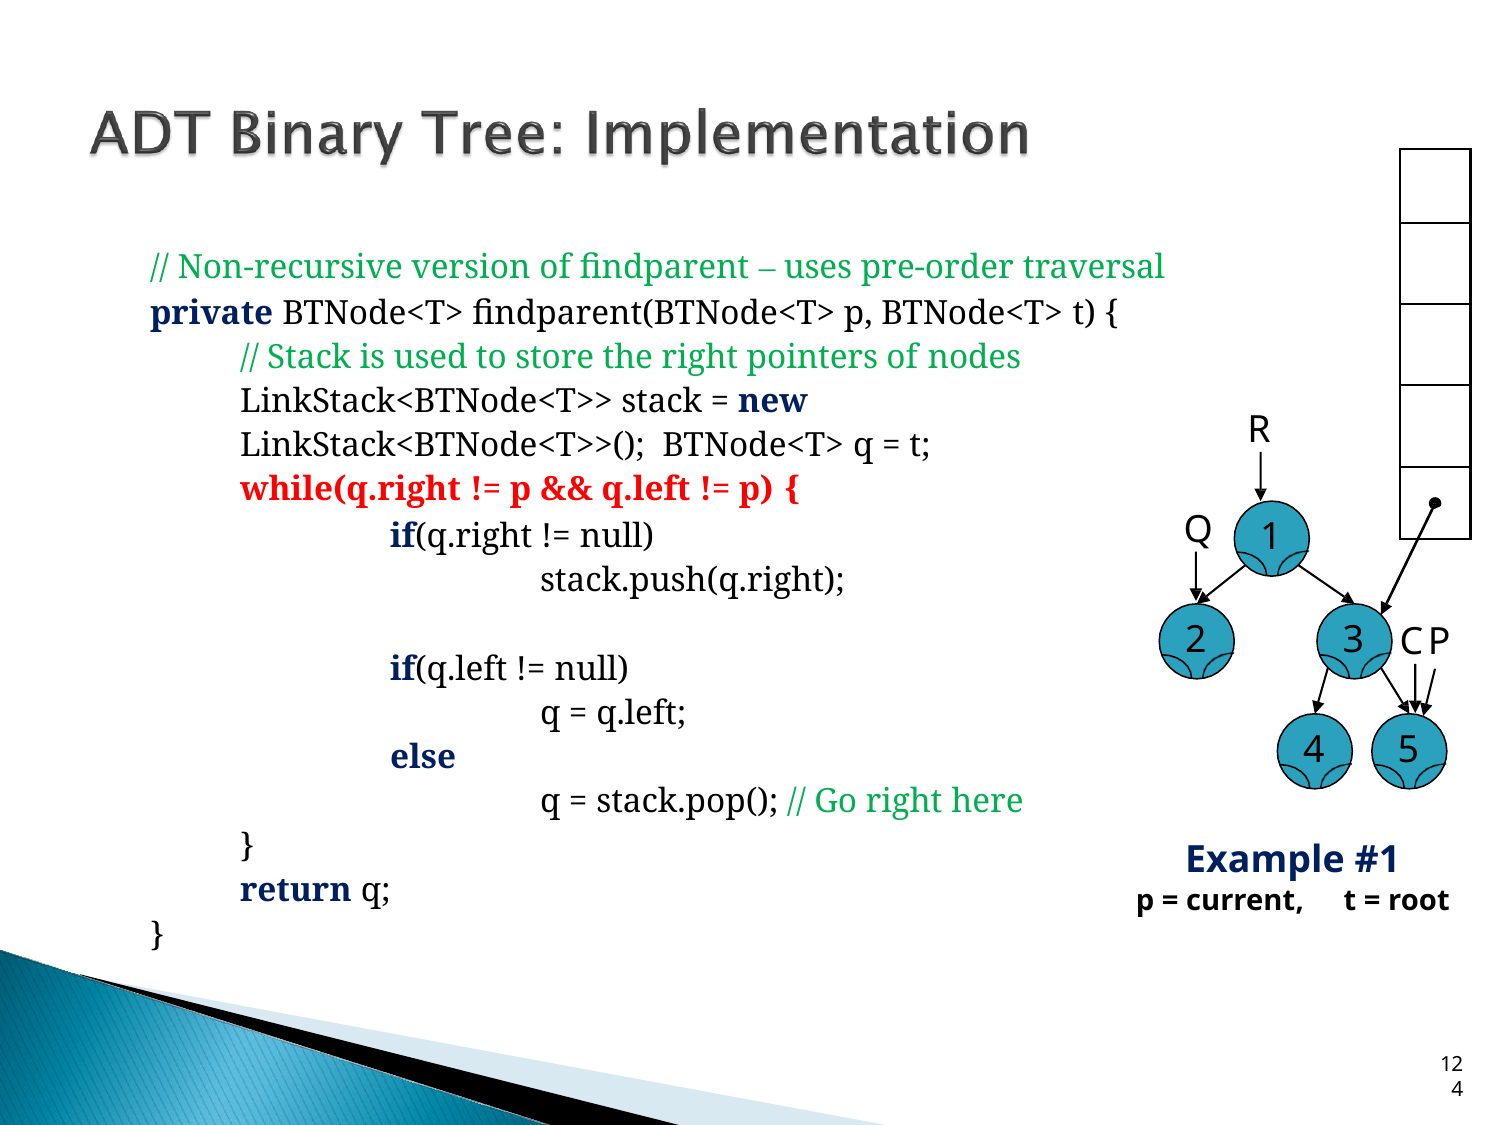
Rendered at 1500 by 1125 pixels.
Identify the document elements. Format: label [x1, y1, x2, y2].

text_box [147, 147, 1472, 789]
text_box [49, 83, 1089, 180]
picture [0, 948, 558, 1125]
text_box [147, 912, 169, 953]
text_box [237, 824, 394, 909]
text_box [387, 513, 877, 598]
slide_number [1435, 1054, 1469, 1125]
text_box [387, 646, 1093, 820]
text_box [1131, 834, 1455, 917]
